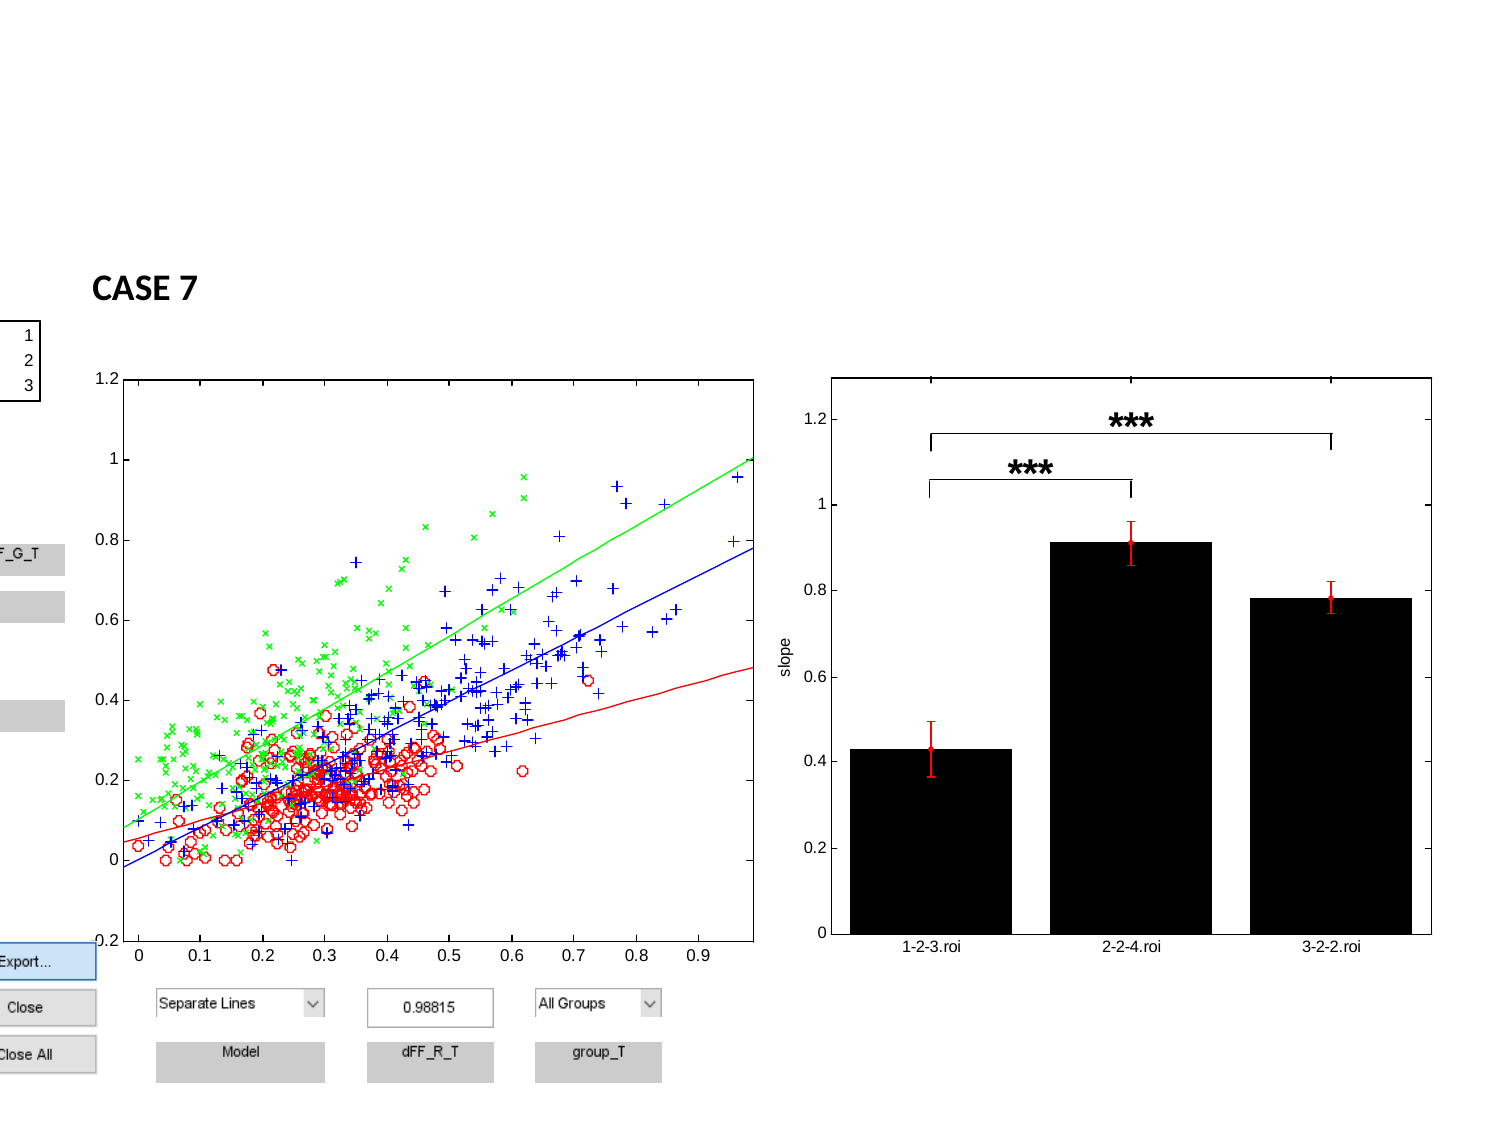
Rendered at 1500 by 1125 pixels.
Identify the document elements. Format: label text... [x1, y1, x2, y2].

text_box CASE 7 [77, 255, 214, 301]
picture [0, 302, 1500, 1083]
